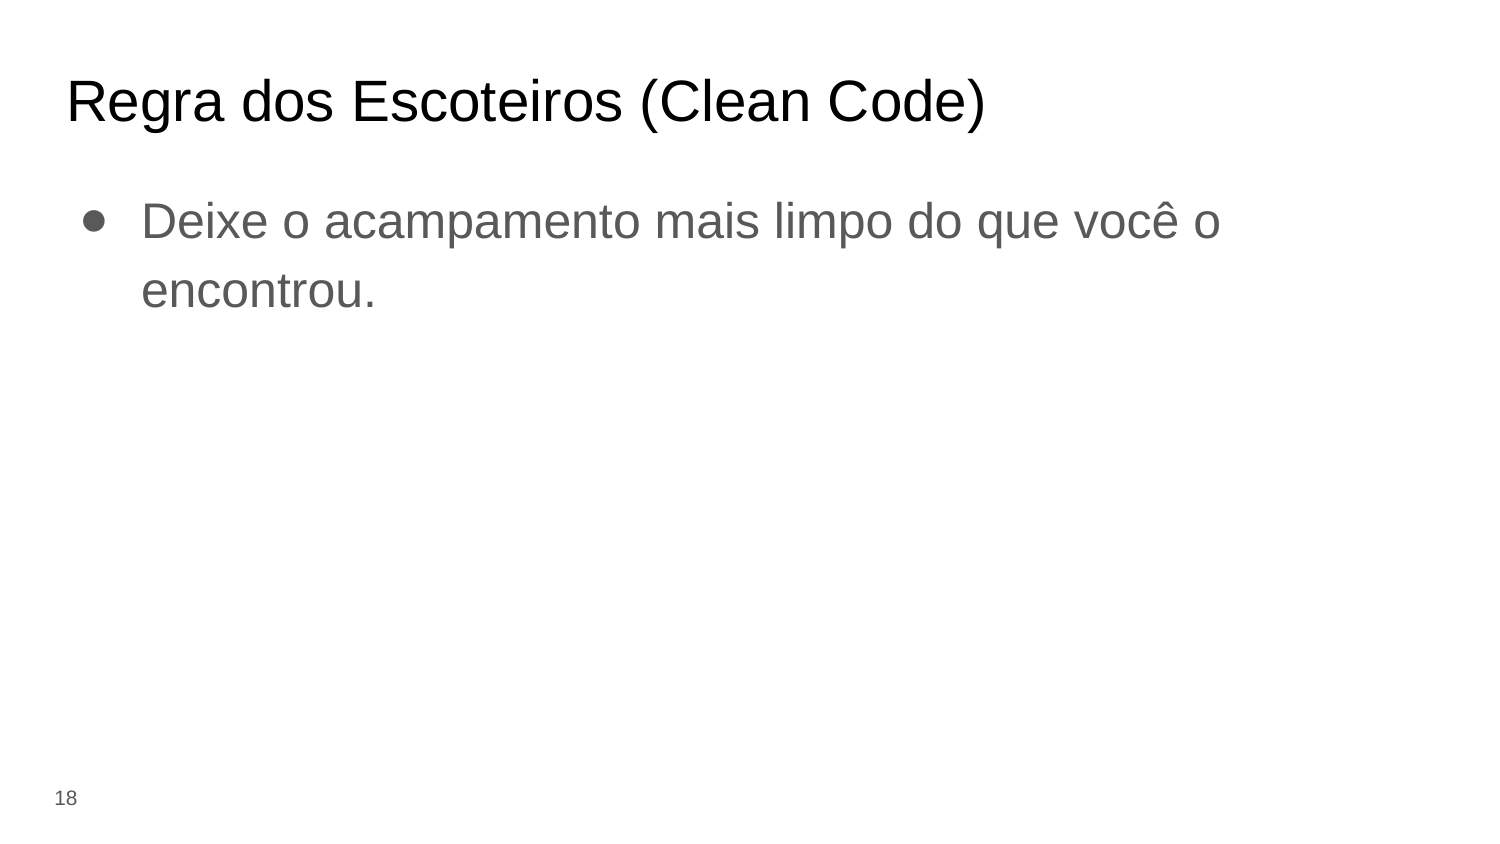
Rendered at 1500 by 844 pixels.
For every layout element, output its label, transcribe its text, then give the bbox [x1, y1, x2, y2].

title Regra dos Escoteiros (Clean Code) [51, 48, 1449, 142]
text_box ‹#› [2, 764, 93, 830]
list Deixe o acampamento mais limpo do que você o encontrou. [51, 164, 1449, 345]
